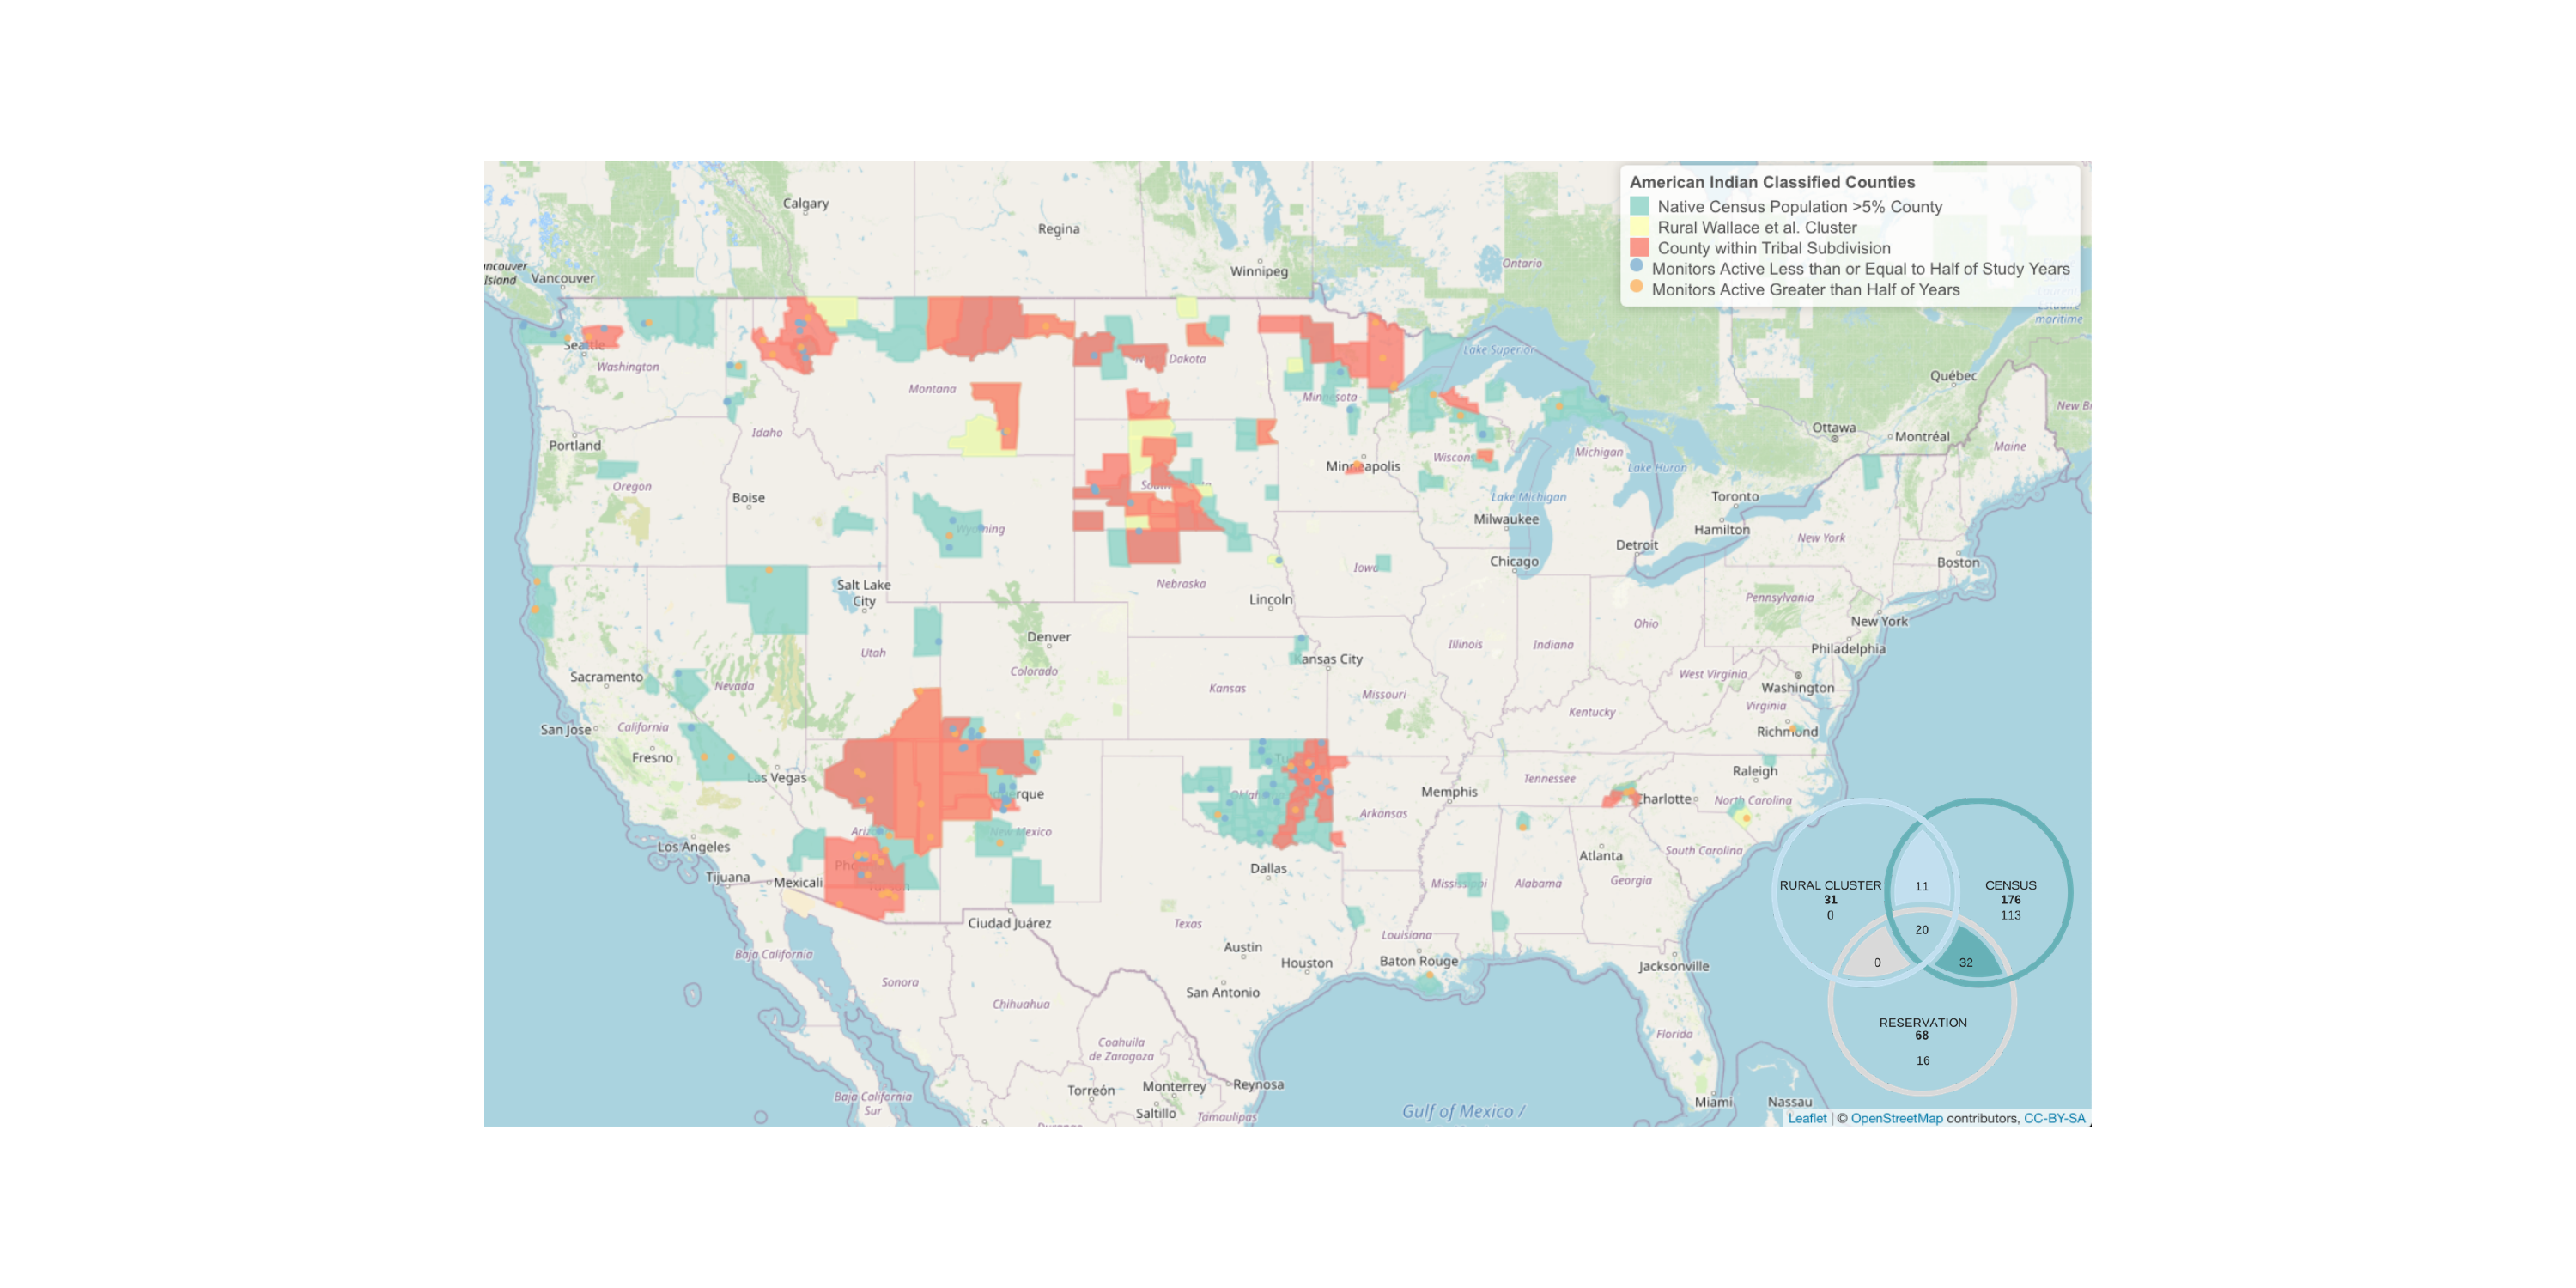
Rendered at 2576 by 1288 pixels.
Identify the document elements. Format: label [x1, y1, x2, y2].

picture [484, 161, 2147, 1127]
